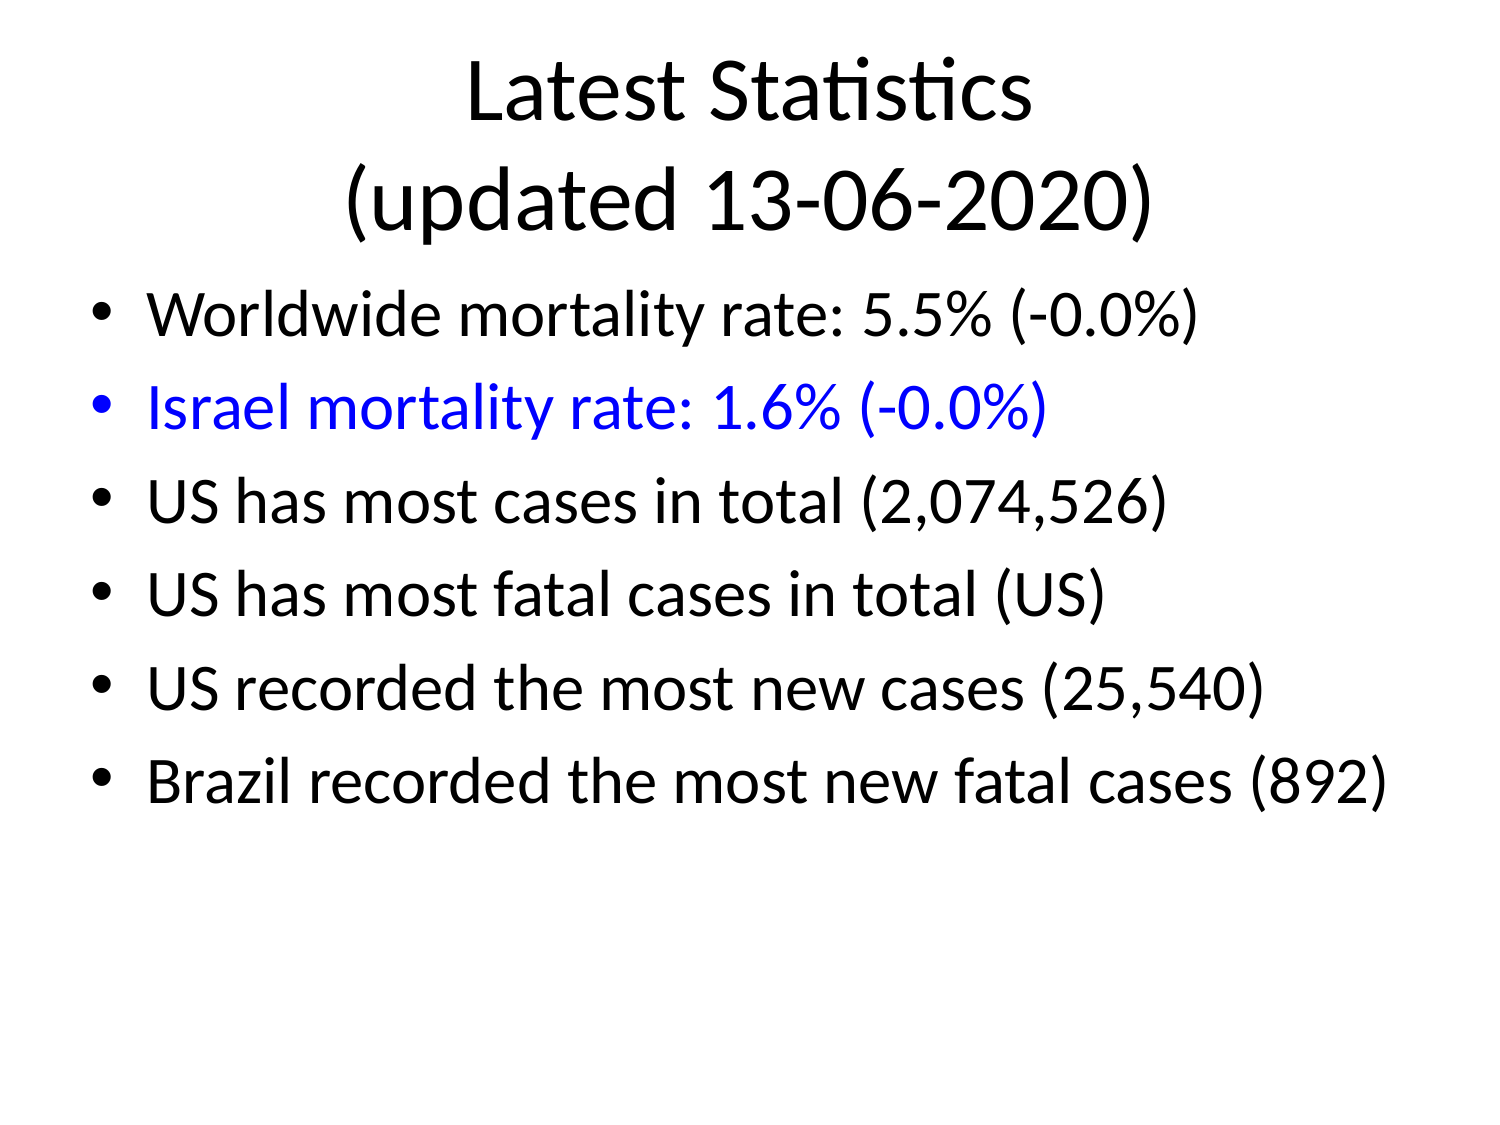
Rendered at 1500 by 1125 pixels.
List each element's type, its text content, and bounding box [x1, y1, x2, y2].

list Worldwide mortality rate: 5.5% (-0.0%) Israel mortality rate: 1.6% (-0.0%) US has most cases in total (2,074,526) US has most fatal cases in total (US) US recorded the most new cases (25,540) Brazil recorded the most new fatal cases (892) [75, 262, 1425, 1005]
title Latest Statistics (updated 13-06-2020) [75, 45, 1425, 233]
